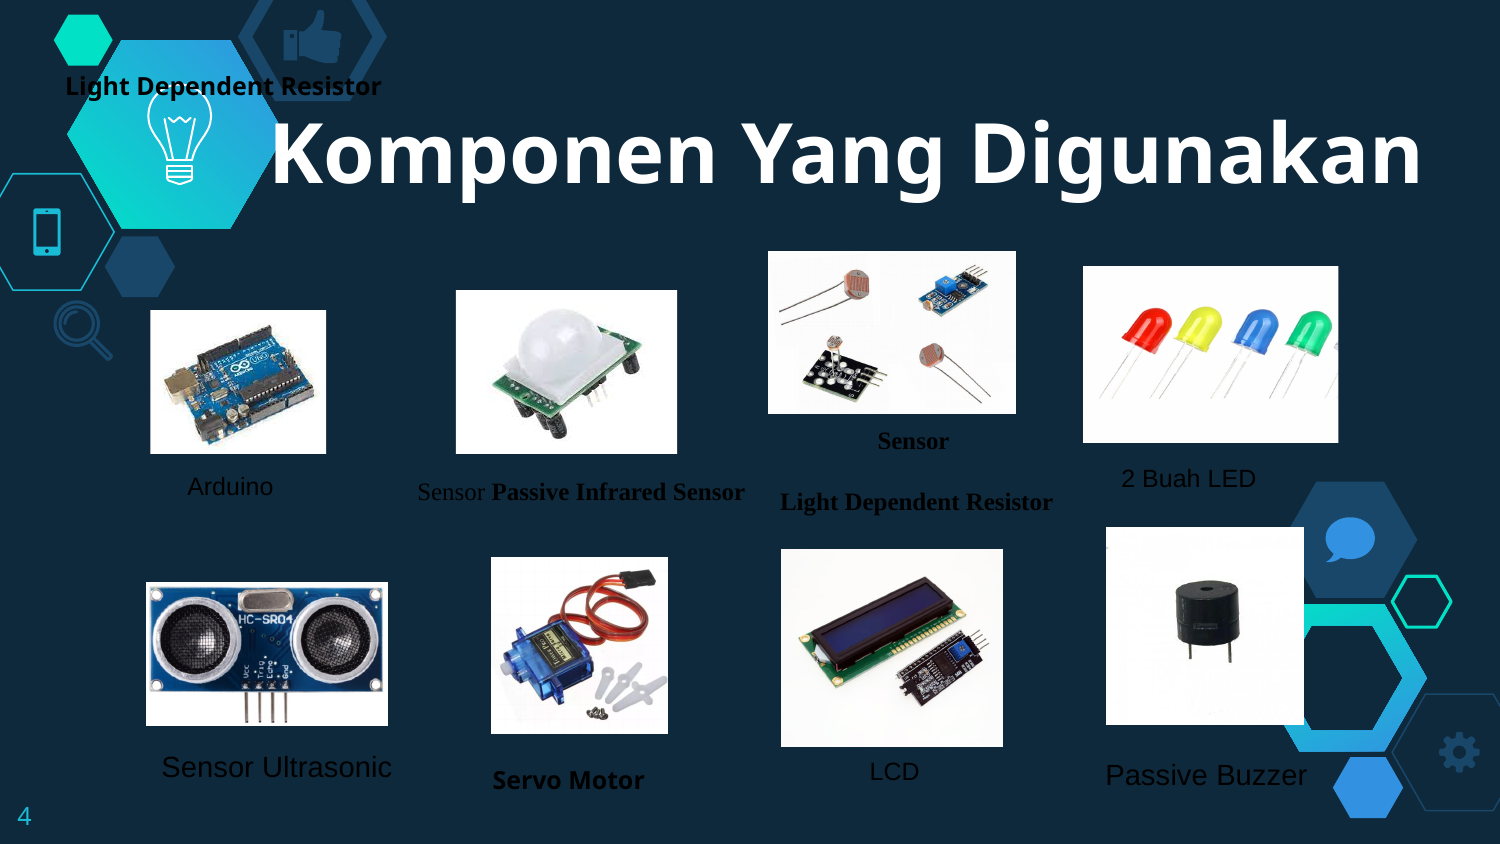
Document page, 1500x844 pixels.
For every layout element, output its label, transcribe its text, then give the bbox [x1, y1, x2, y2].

picture [491, 557, 668, 735]
picture [1105, 527, 1305, 726]
picture [768, 250, 1016, 414]
picture [149, 310, 327, 454]
text_box Light Dependent Resistor [50, 49, 543, 116]
text_box 2 Buah LED [1106, 451, 1328, 508]
text_box LCD [778, 740, 1011, 801]
picture [146, 582, 388, 726]
title Komponen Yang Digunakan [193, 52, 1500, 215]
picture [1082, 266, 1339, 443]
picture [455, 290, 678, 454]
text_box Passive Buzzer [1090, 741, 1332, 807]
text_box Servo Motor [477, 743, 699, 810]
text_box Sensor Light Dependent Resistor [756, 403, 1077, 591]
text_box Sensor Passive Infrared Sensor [402, 460, 756, 520]
text_box Sensor Ultrasonic [146, 733, 467, 799]
slide_number ‹#› [2, 785, 93, 844]
text_box Arduino [172, 463, 305, 516]
picture [780, 548, 1003, 748]
